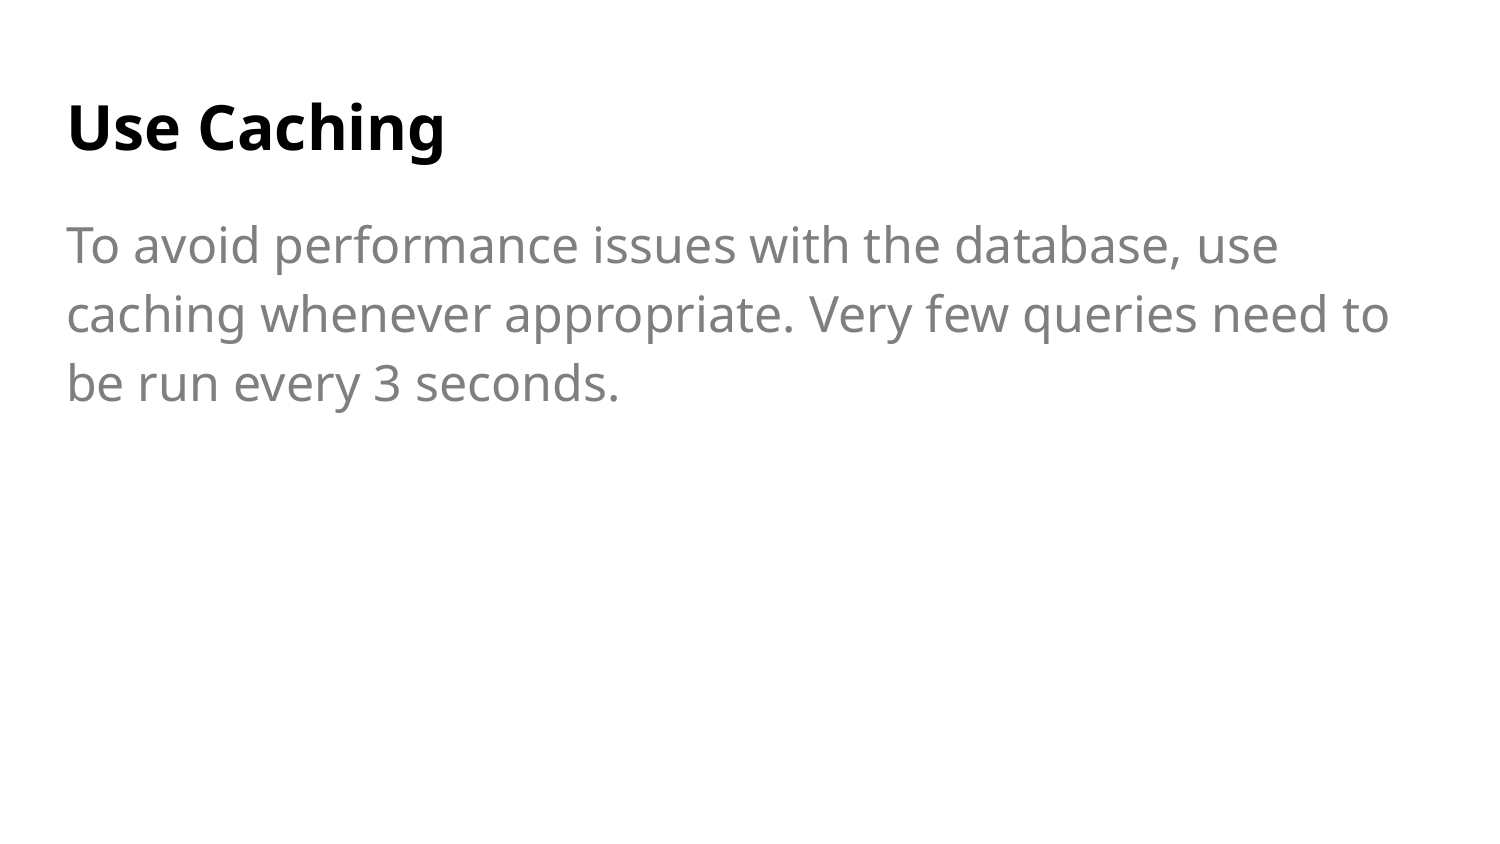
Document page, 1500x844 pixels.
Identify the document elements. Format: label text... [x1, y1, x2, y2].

list To avoid performance issues with the database, use caching whenever appropriate. Very few queries need to be run every 3 seconds. [51, 189, 1449, 750]
title Use Caching [51, 72, 1449, 176]
